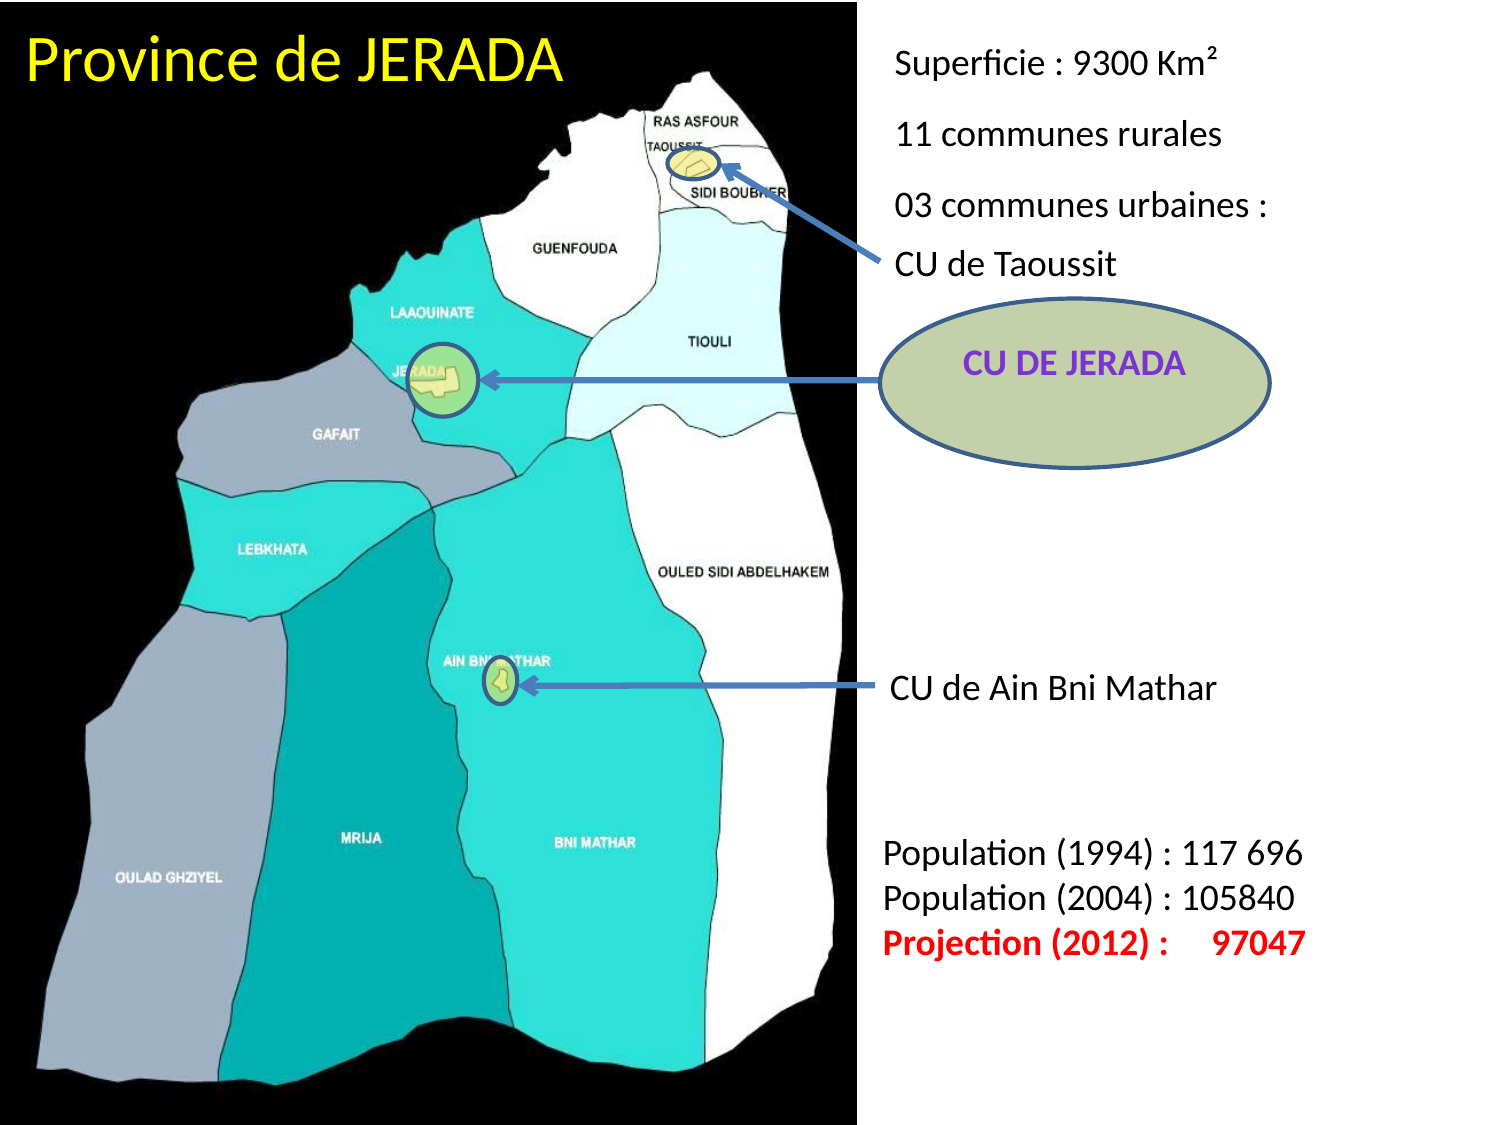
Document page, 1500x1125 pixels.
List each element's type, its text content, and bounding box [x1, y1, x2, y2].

text_box 11 communes rurales [879, 101, 1483, 162]
text_box Population (1994) : 117 696 Population (2004) : 105840 Projection (2012) : 97047 [868, 820, 1471, 971]
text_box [719, 163, 881, 263]
text_box CU de Taoussit [879, 231, 1483, 292]
text_box CU de Ain Bni Mathar [875, 655, 1478, 716]
text_box Superficie : 9300 Km² [879, 30, 1483, 91]
text_box 03 communes urbaines : [885, 172, 1483, 231]
text_box CU de Jerada [878, 296, 1272, 471]
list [0, 2, 857, 1125]
